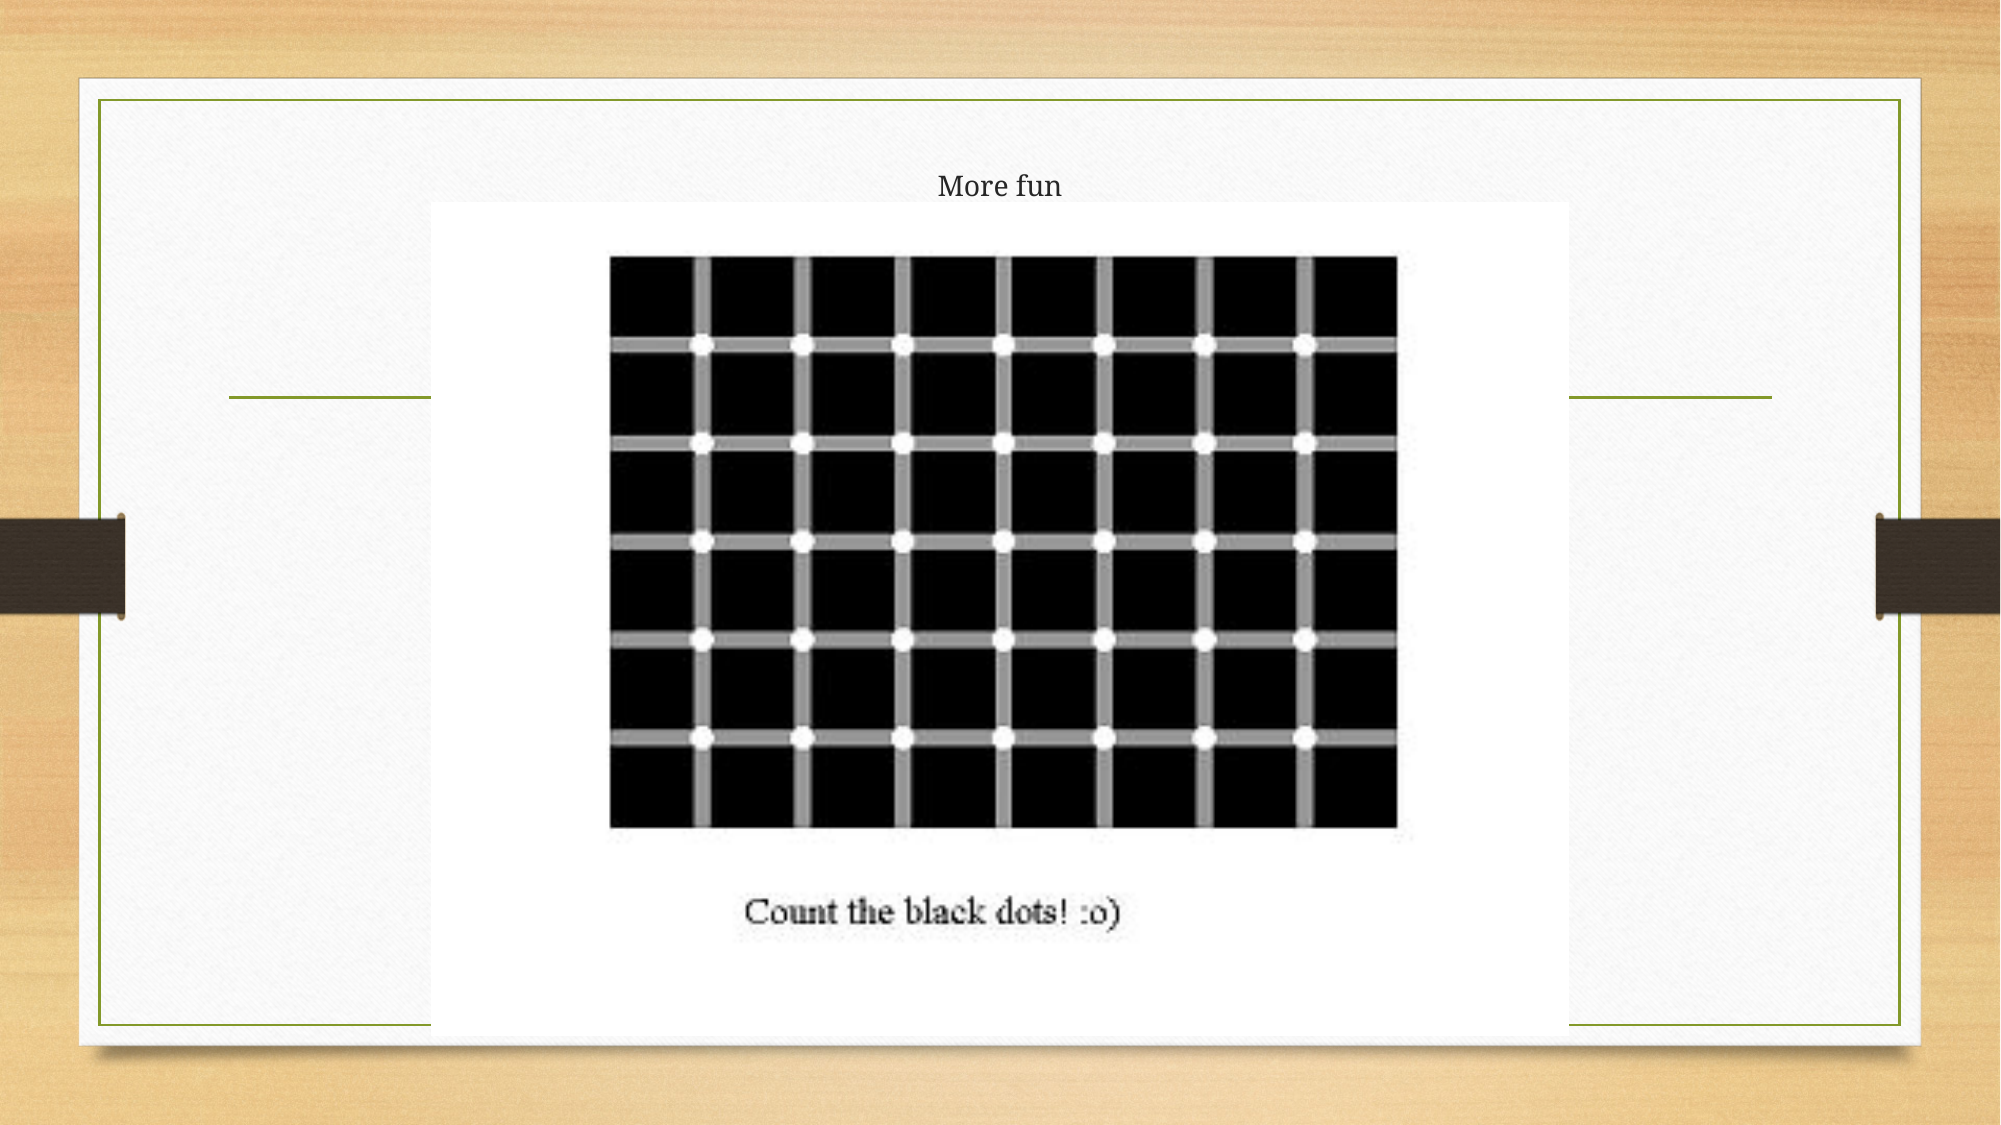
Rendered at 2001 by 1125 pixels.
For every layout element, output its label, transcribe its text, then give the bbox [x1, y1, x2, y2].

picture [0, 0, 2001, 1125]
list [430, 202, 1569, 1037]
title More fun [212, 161, 1788, 244]
